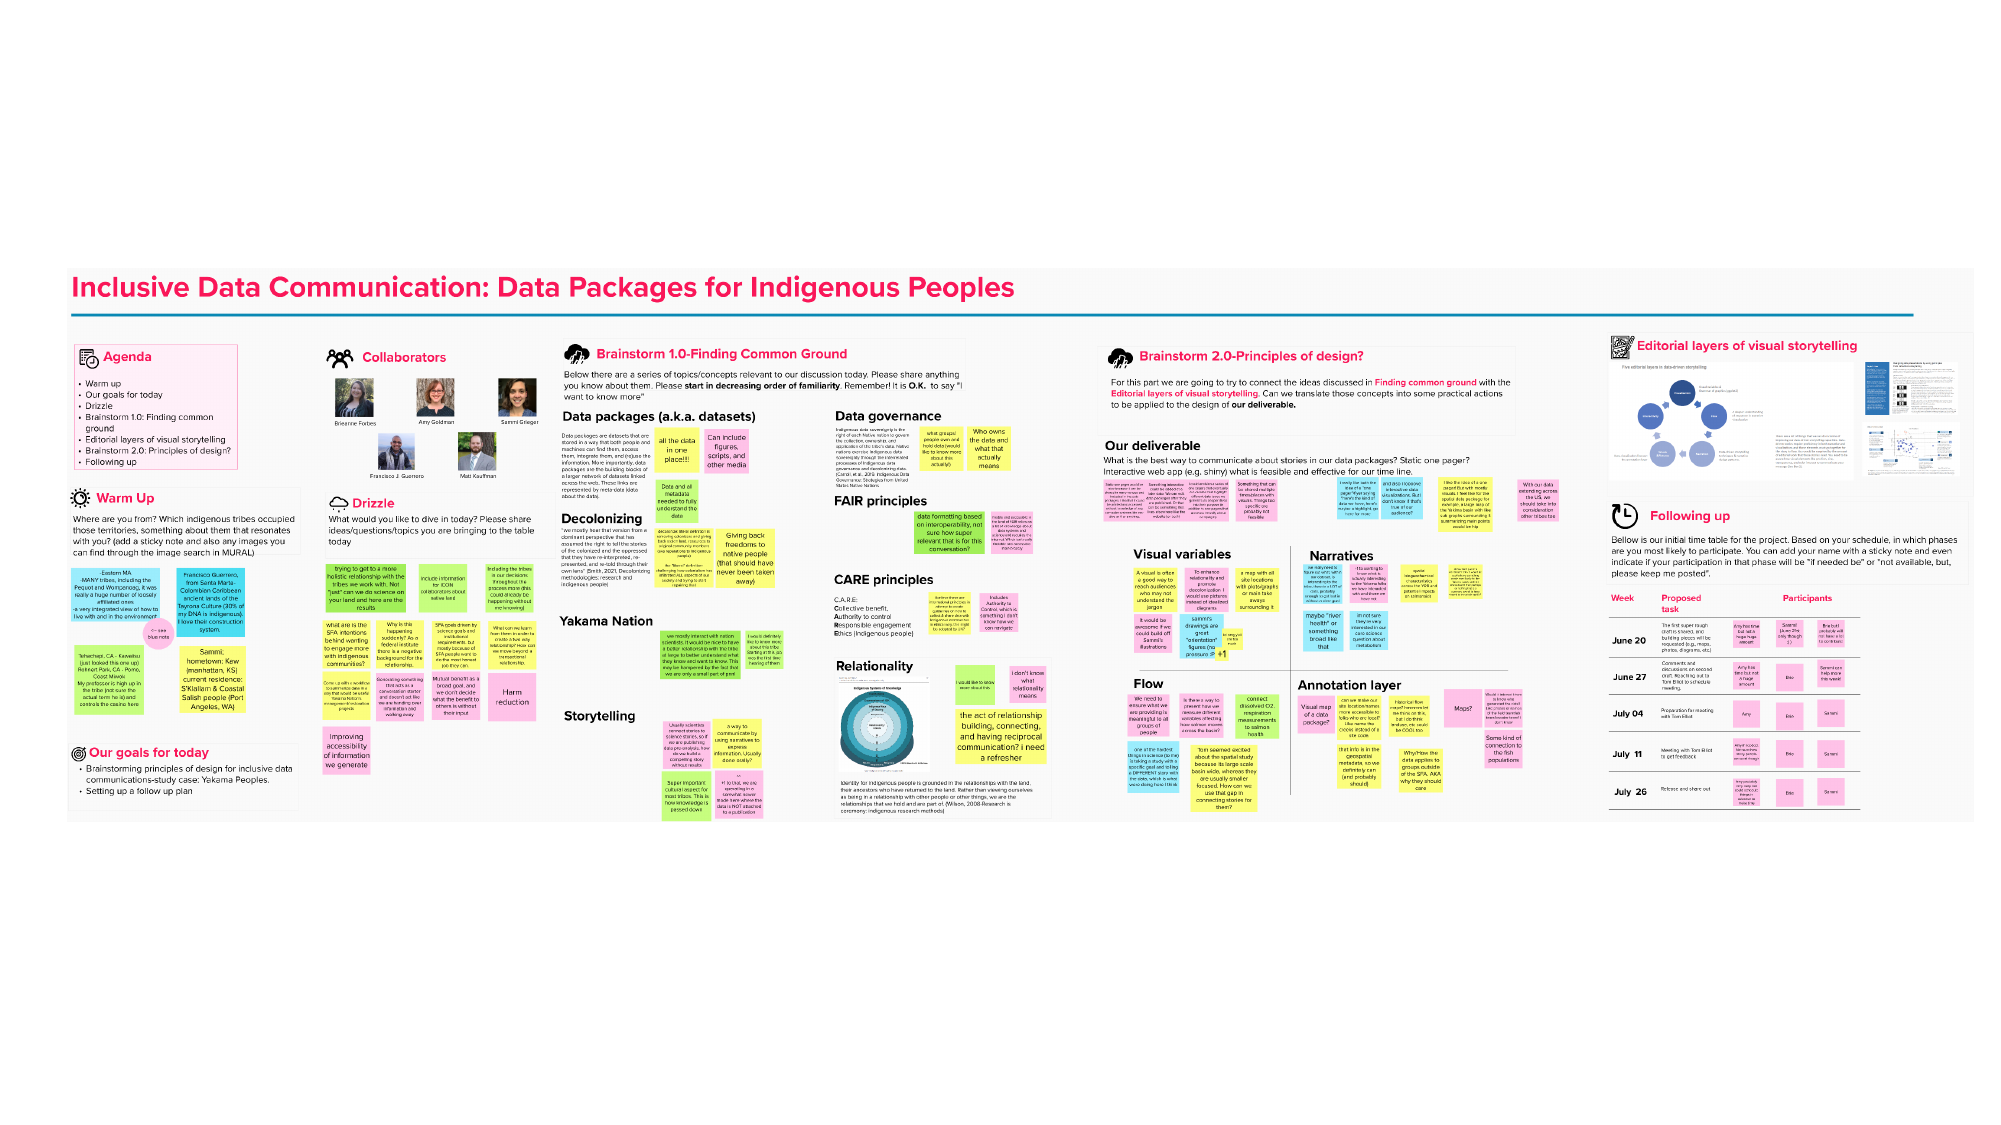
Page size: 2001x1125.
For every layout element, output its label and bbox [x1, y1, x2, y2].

picture [67, 268, 1974, 822]
